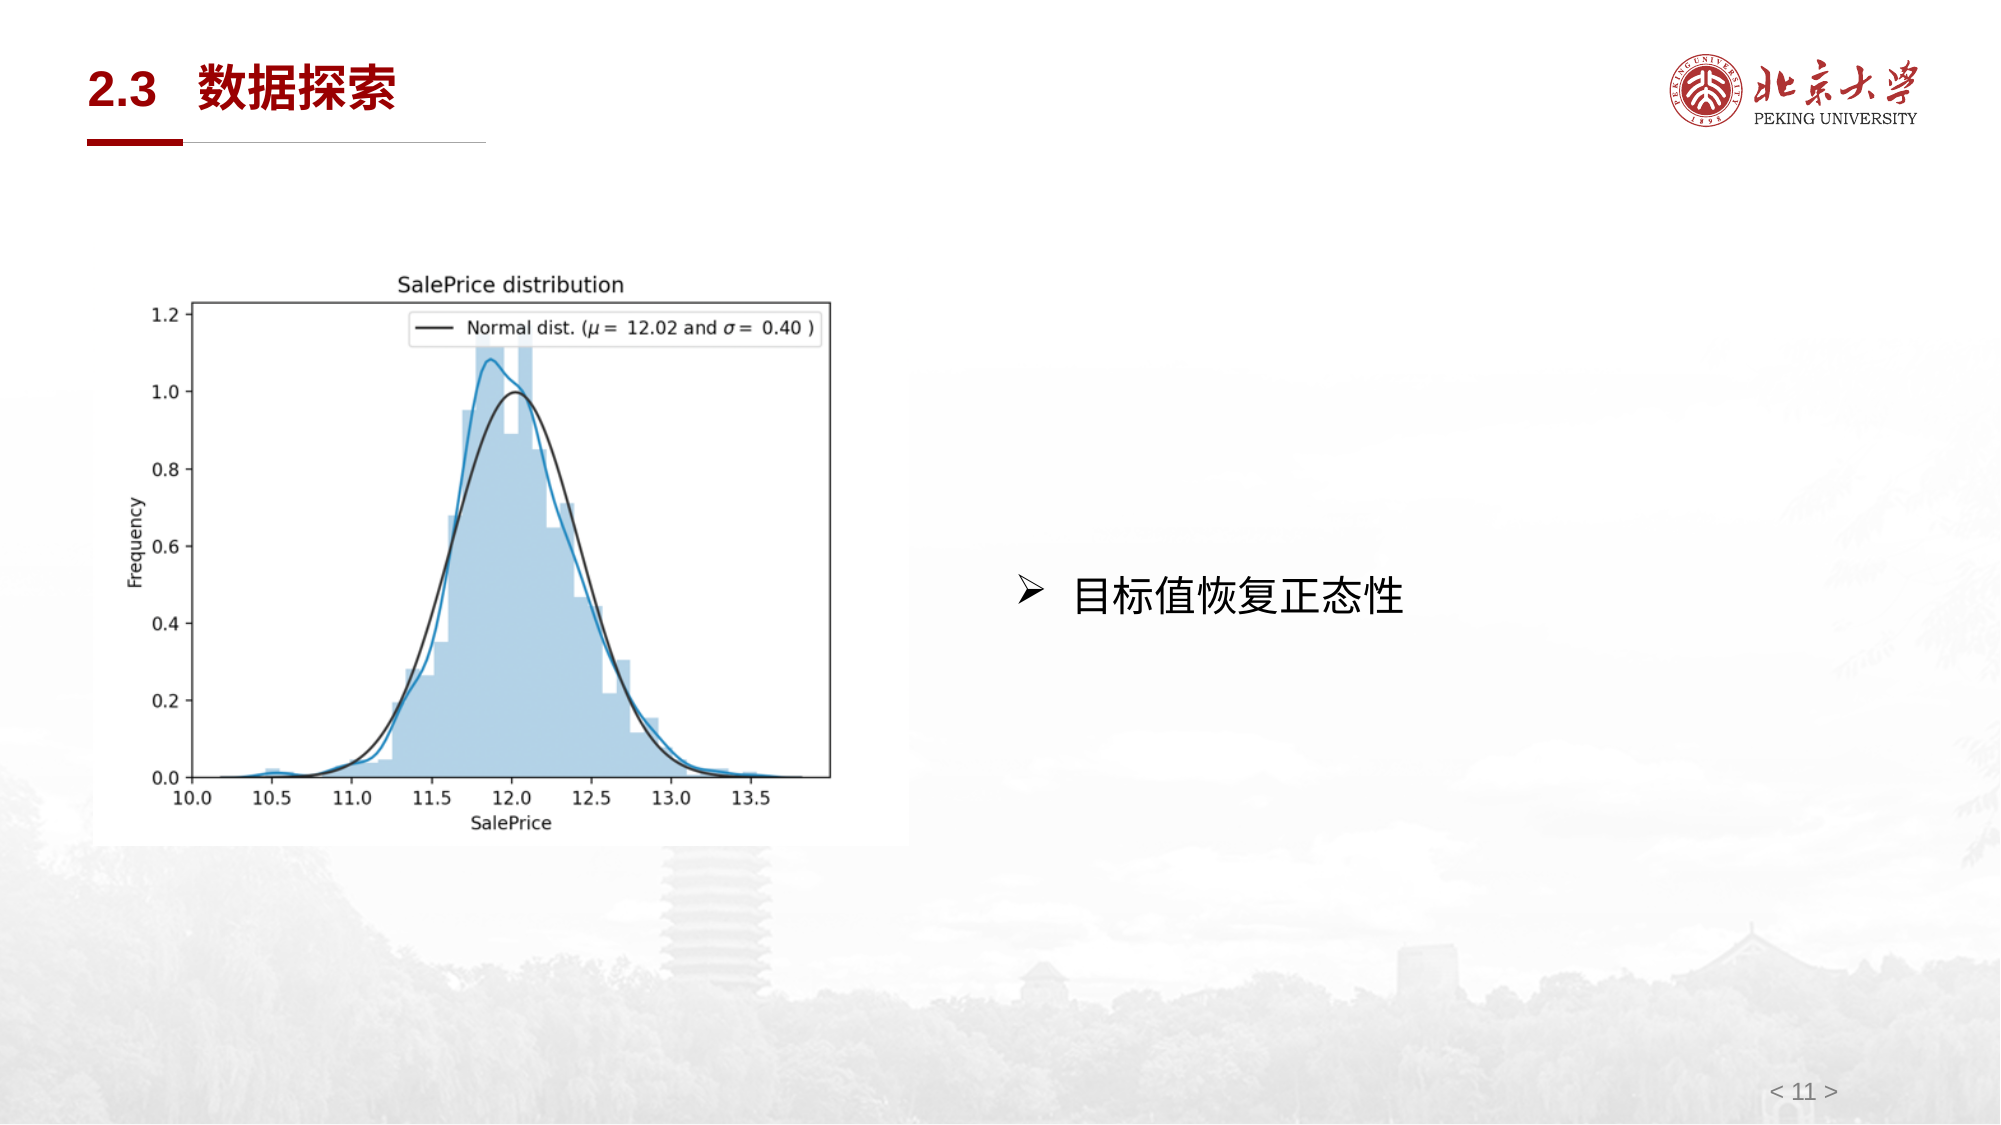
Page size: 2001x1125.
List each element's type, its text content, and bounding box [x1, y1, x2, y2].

title 2.3 数据探索 [72, 39, 1559, 142]
picture [0, 0, 2001, 1125]
slide_number < 11 > [1403, 1066, 1854, 1115]
text_box 目标值恢复正态性 [999, 512, 1928, 627]
